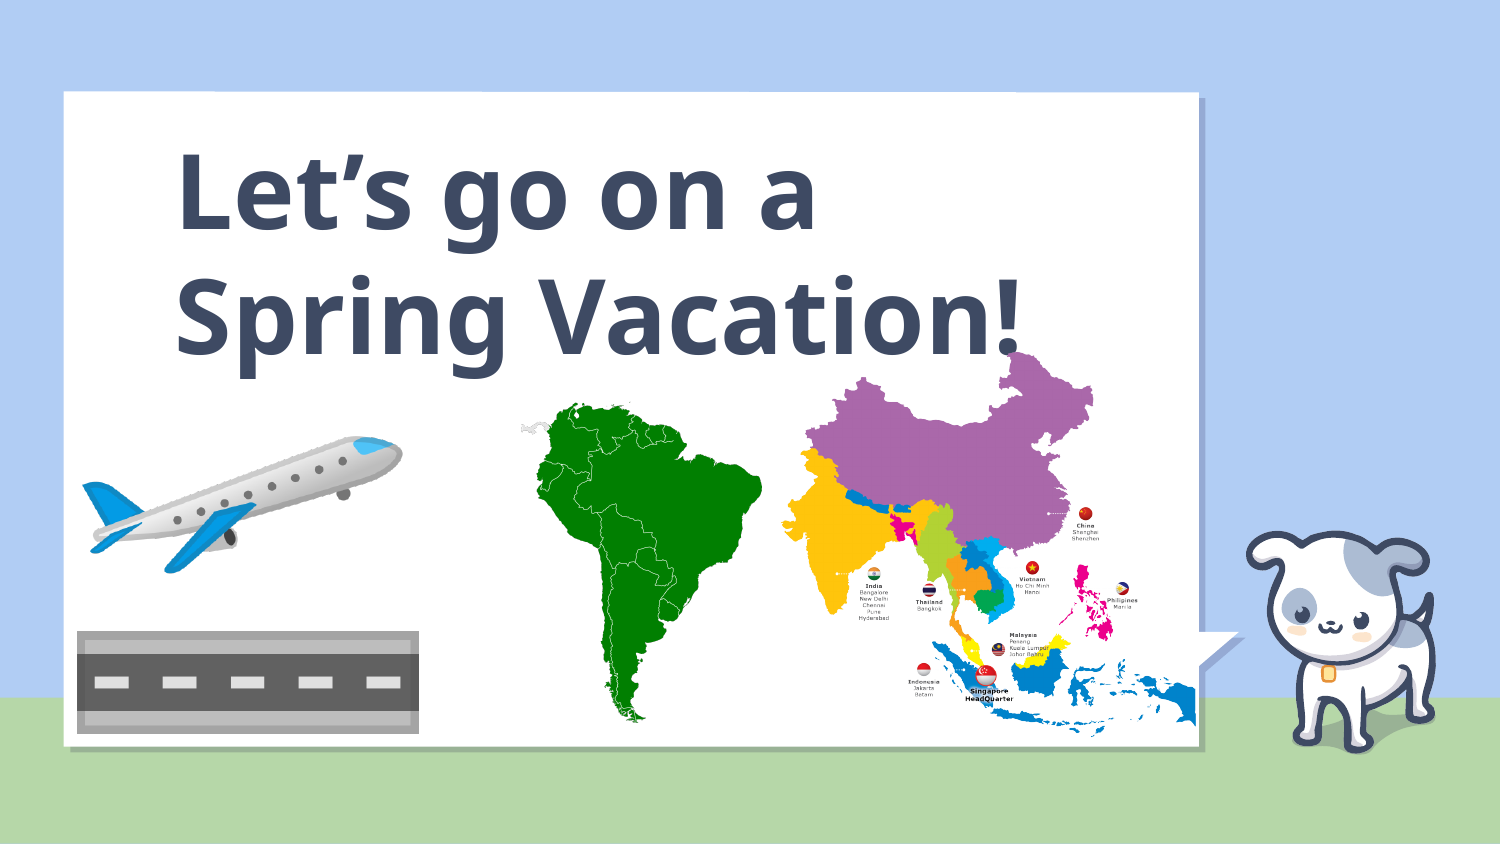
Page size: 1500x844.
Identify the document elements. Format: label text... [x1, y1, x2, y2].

title Let’s go on a Spring Vacation! [159, 120, 1142, 381]
picture [520, 401, 762, 724]
picture [65, 380, 431, 745]
picture [776, 342, 1196, 745]
